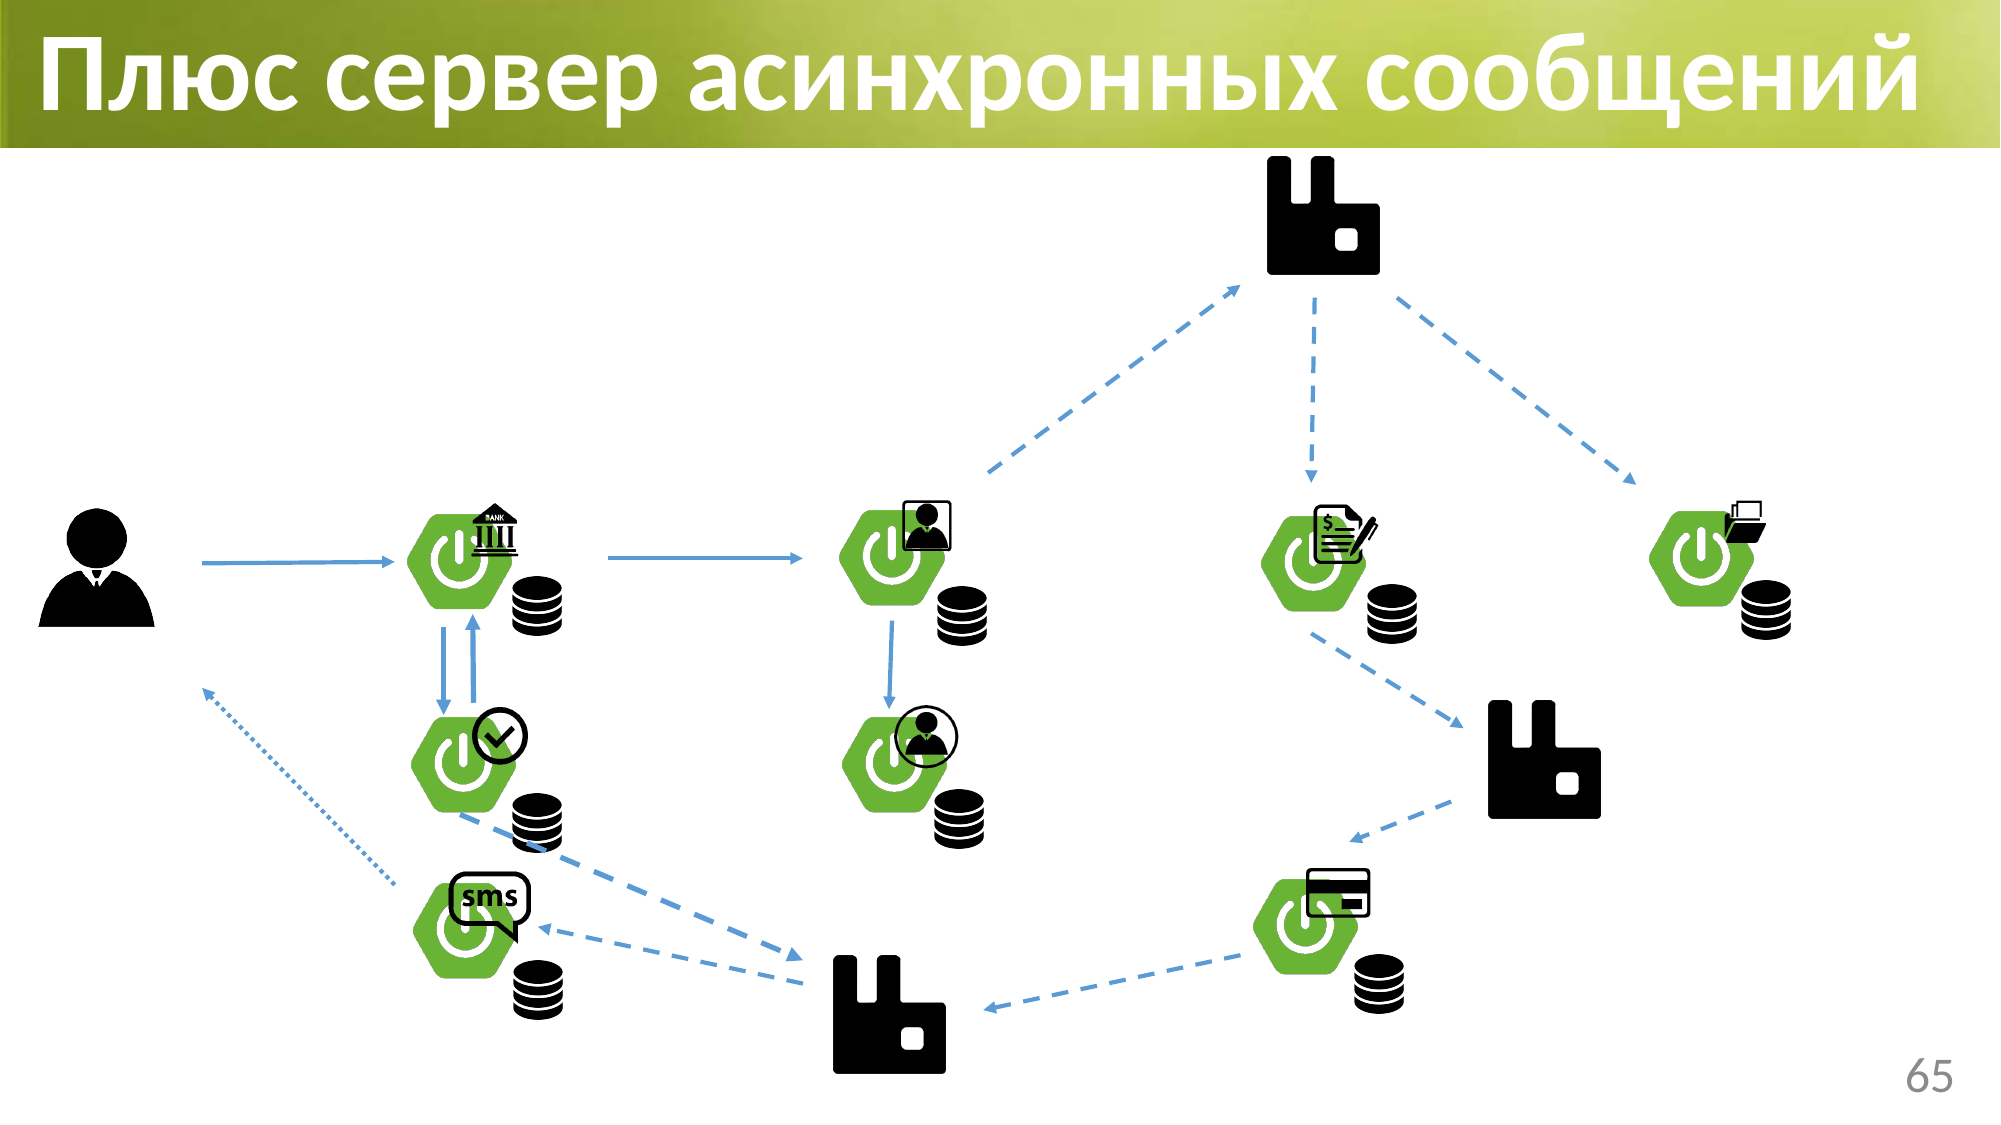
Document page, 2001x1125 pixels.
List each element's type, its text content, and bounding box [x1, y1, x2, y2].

picture [1248, 504, 1422, 644]
picture [829, 705, 989, 849]
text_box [459, 814, 803, 961]
picture [394, 502, 567, 636]
picture [833, 955, 946, 1074]
picture [400, 871, 568, 1020]
picture [1267, 156, 1380, 275]
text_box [988, 284, 1241, 473]
picture [1488, 700, 1601, 819]
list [38, 508, 155, 627]
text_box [1349, 801, 1452, 842]
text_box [568, 926, 804, 984]
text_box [889, 620, 893, 705]
picture [0, 0, 2000, 148]
picture [398, 705, 567, 824]
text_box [202, 687, 395, 885]
picture [826, 498, 992, 646]
picture [1636, 499, 1796, 640]
picture [1240, 867, 1409, 1014]
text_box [1311, 297, 1315, 483]
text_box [1396, 297, 1637, 485]
slide_number 65 [1520, 1042, 1971, 1103]
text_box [1311, 633, 1464, 729]
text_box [983, 955, 1241, 1011]
